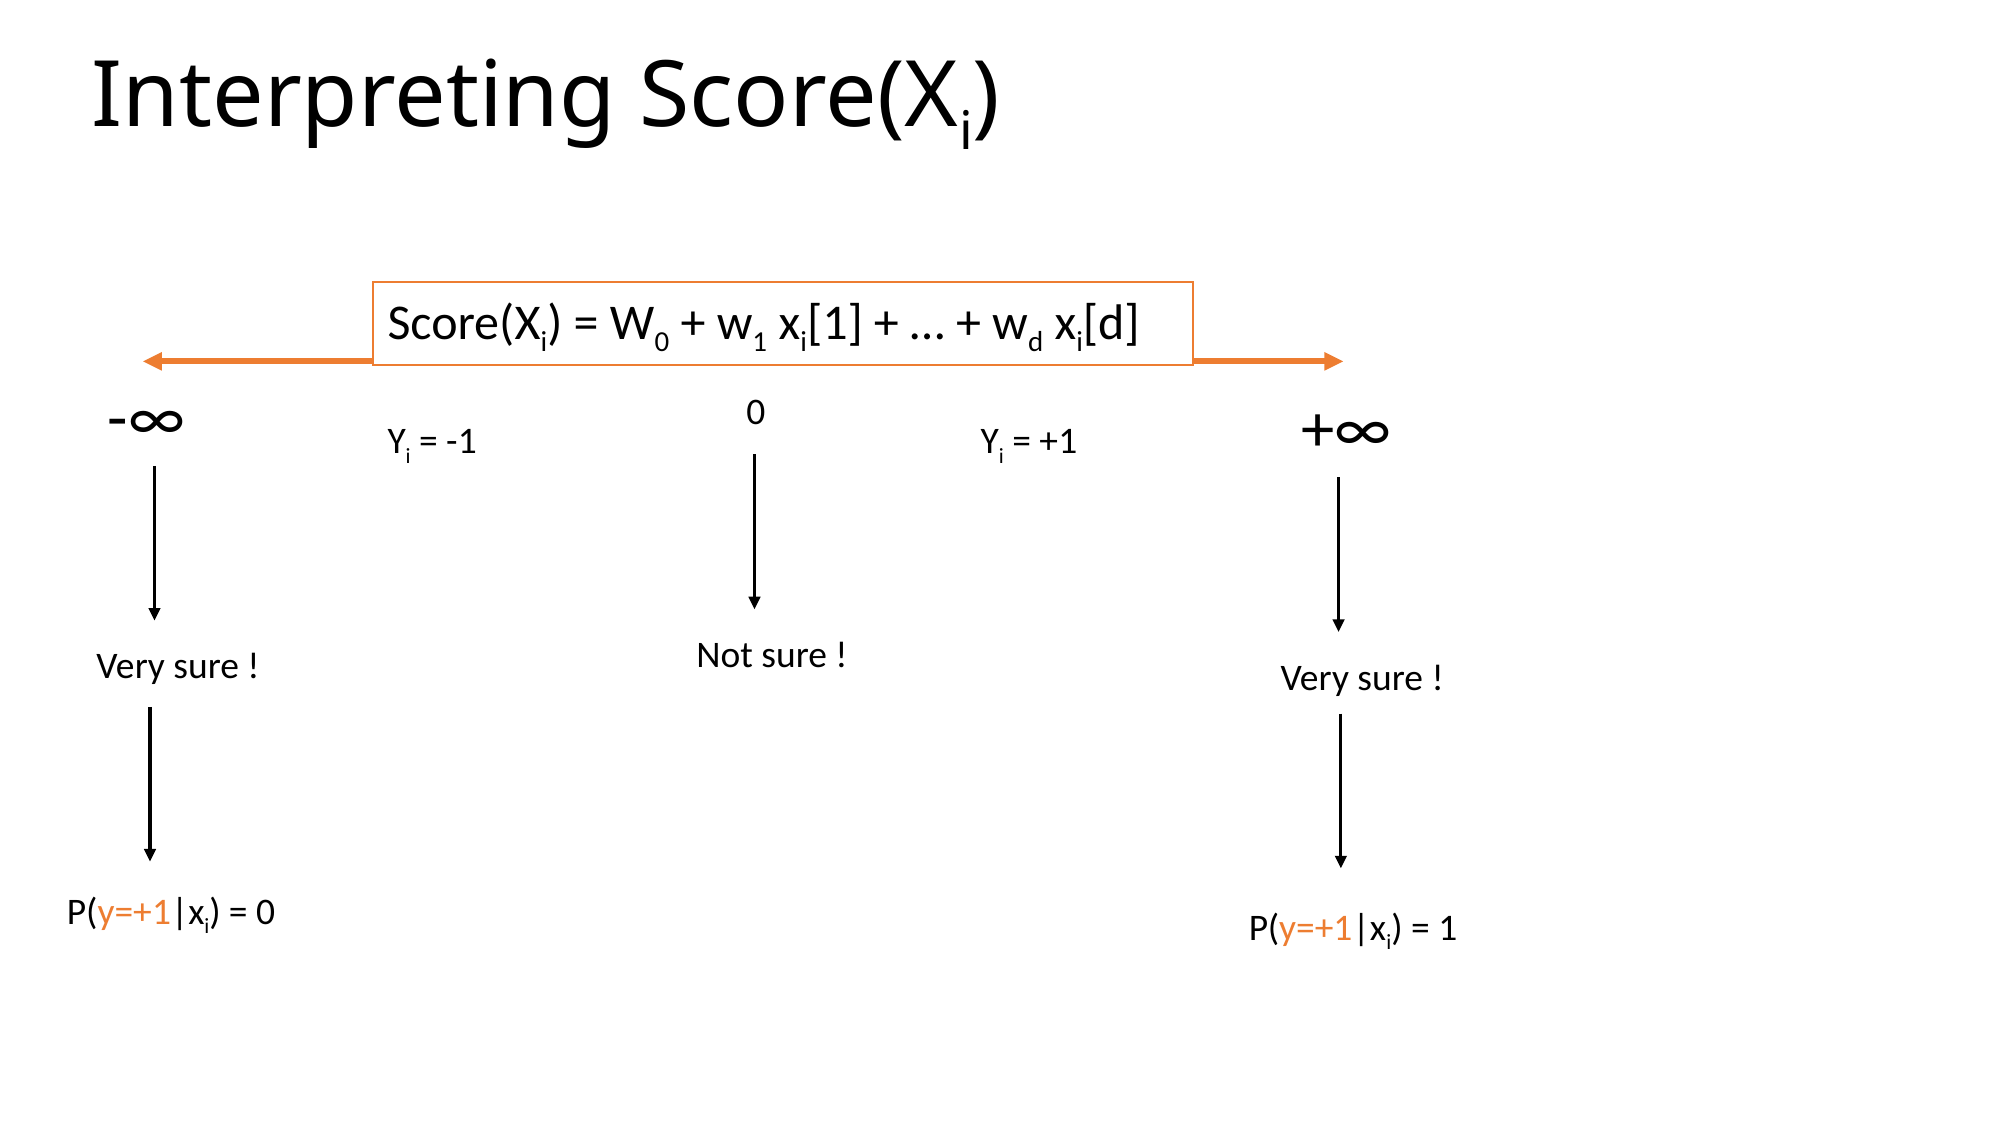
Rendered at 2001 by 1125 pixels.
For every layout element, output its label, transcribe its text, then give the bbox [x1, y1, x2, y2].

text_box 0 [731, 379, 853, 440]
text_box Score(Xi) = W0 + w1 xi[1] + … + wd xi[d] [372, 362, 1194, 366]
text_box +∞ [1286, 377, 1509, 472]
text_box Yi = +1 [965, 409, 1146, 475]
text_box Very sure ! [1265, 645, 1612, 706]
text_box P(y=+1|xi) = 0 [52, 879, 325, 946]
text_box -∞ [93, 365, 316, 461]
text_box Yi = -1 [372, 409, 553, 475]
text_box Not sure ! [681, 622, 1028, 683]
text_box Very sure ! [81, 634, 428, 694]
text_box Score(Xi) = W0 + w1 xi[1] + … + wd xi[d] [372, 281, 1194, 361]
text_box P(y=+1|xi) = 1 [1234, 895, 1507, 962]
text_box Interpreting Score(Xi) [77, 29, 1878, 217]
